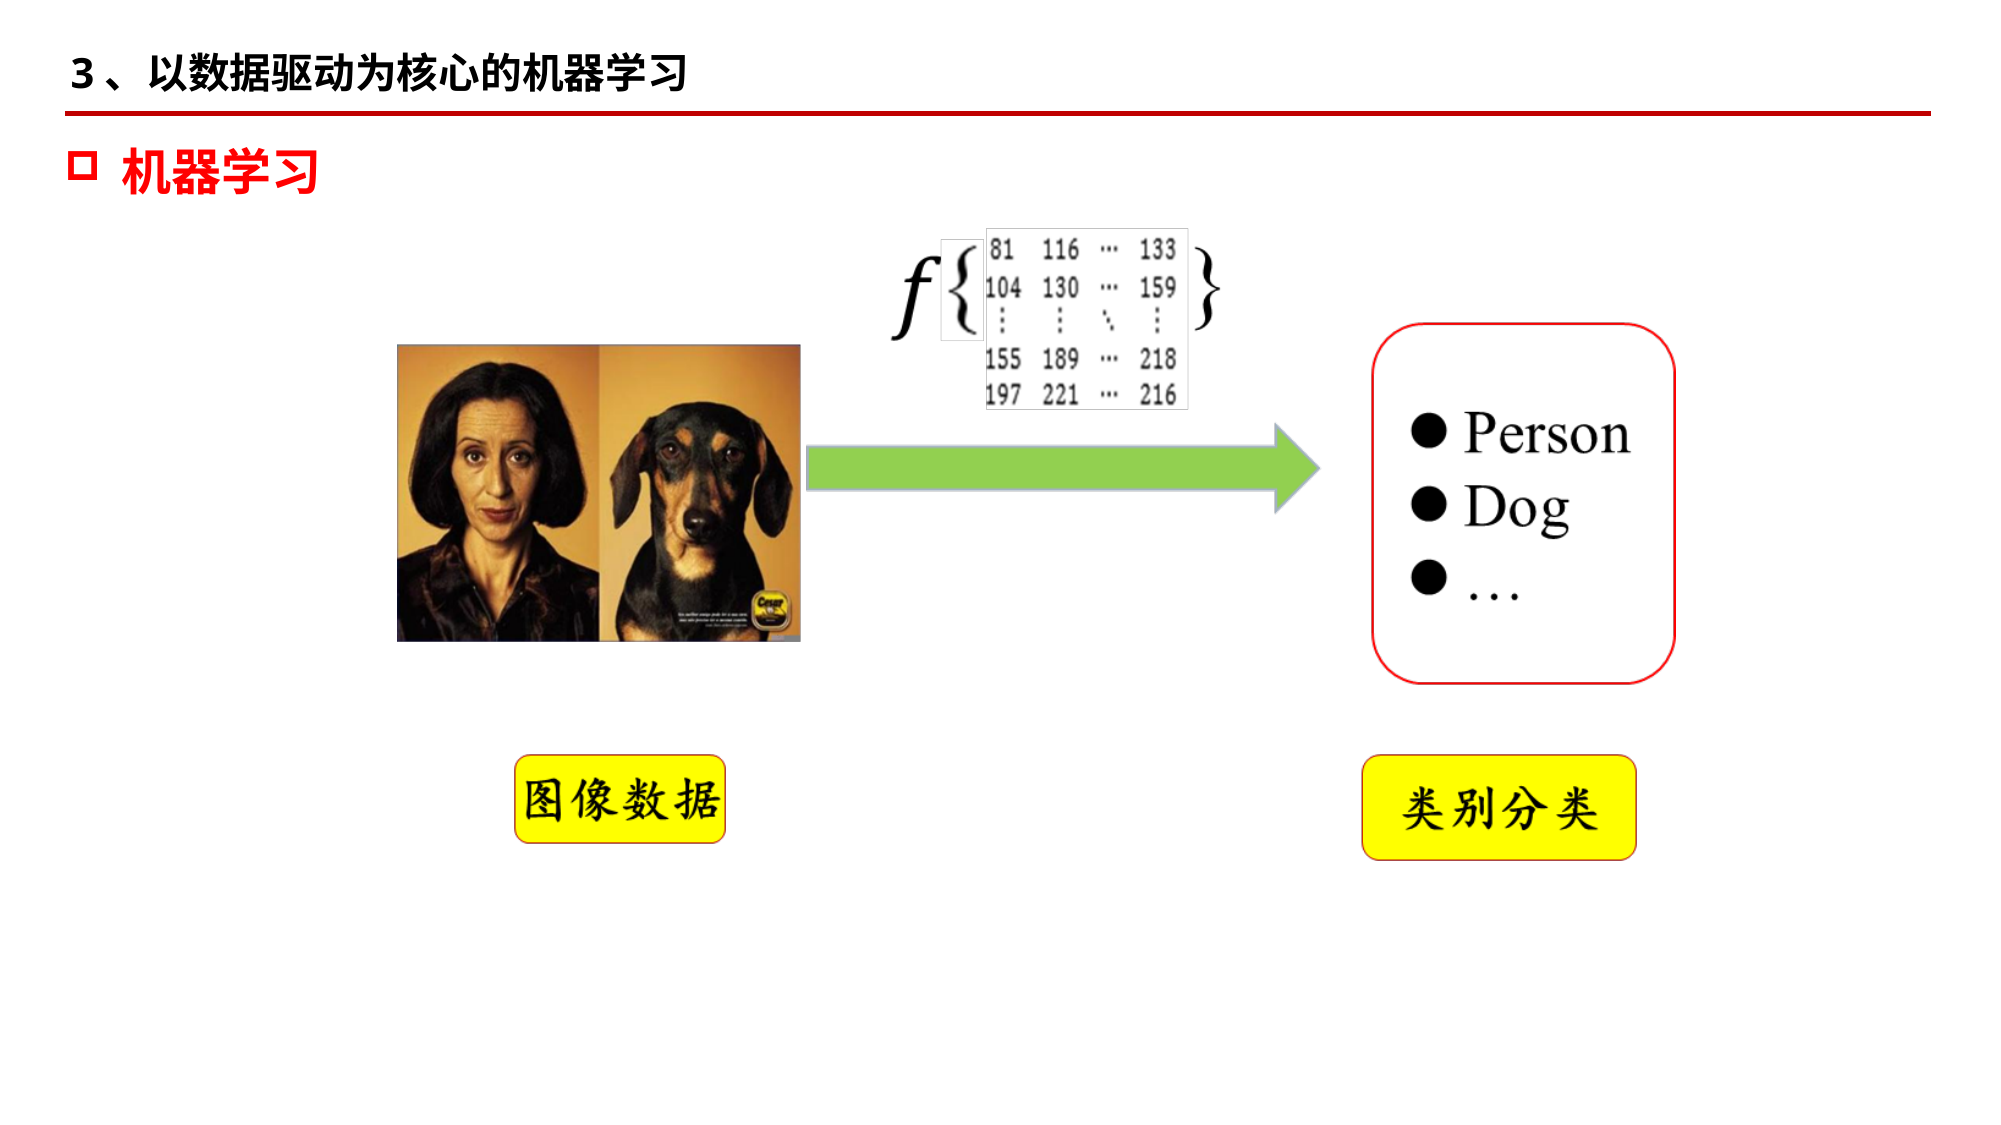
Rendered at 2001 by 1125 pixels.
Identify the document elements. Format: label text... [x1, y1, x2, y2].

text_box 机器学习 [64, 140, 339, 201]
text_box 3、以数据驱动为核心的机器学习 [70, 47, 693, 98]
picture [397, 193, 1677, 867]
